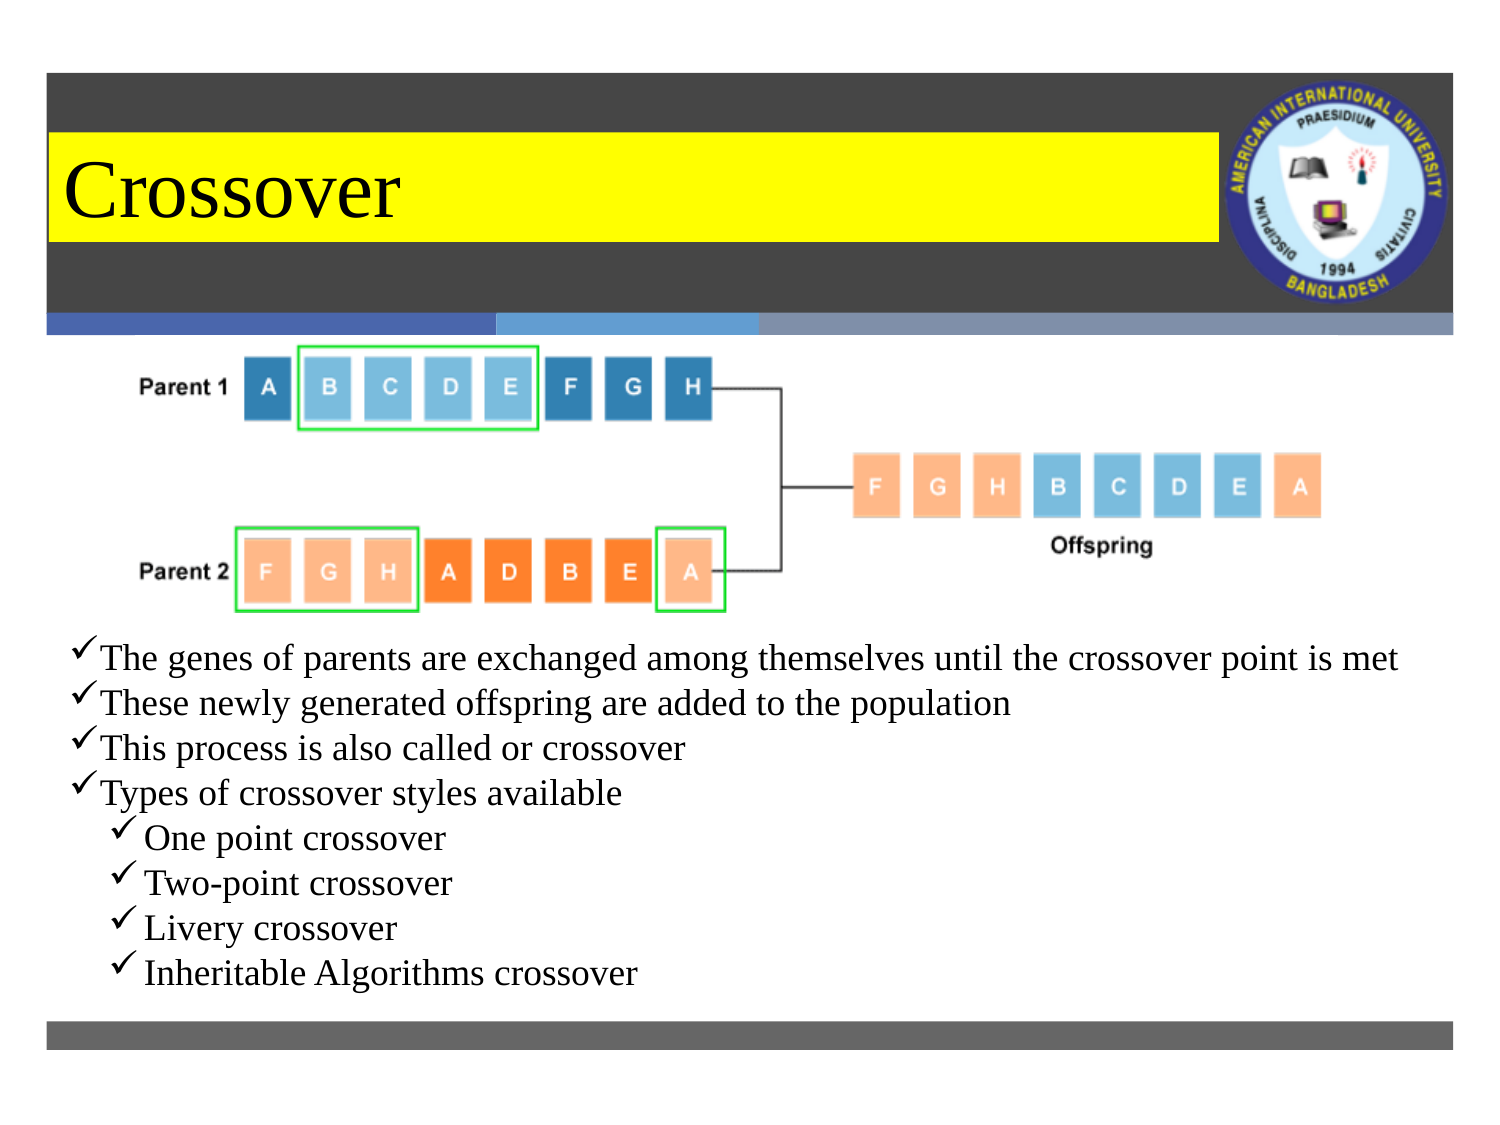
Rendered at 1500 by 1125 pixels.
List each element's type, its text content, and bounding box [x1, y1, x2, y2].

title Crossover [48, 132, 1219, 242]
picture [1220, 75, 1454, 310]
picture [134, 335, 1338, 613]
text_box The genes of parents are exchanged among themselves until the crossover point is met These newly generated offspring are added to the population This process is also called or crossover Types of crossover styles available One point crossover Two-point crossover Livery crossover Inheritable Algorithms crossover [54, 625, 1454, 1001]
